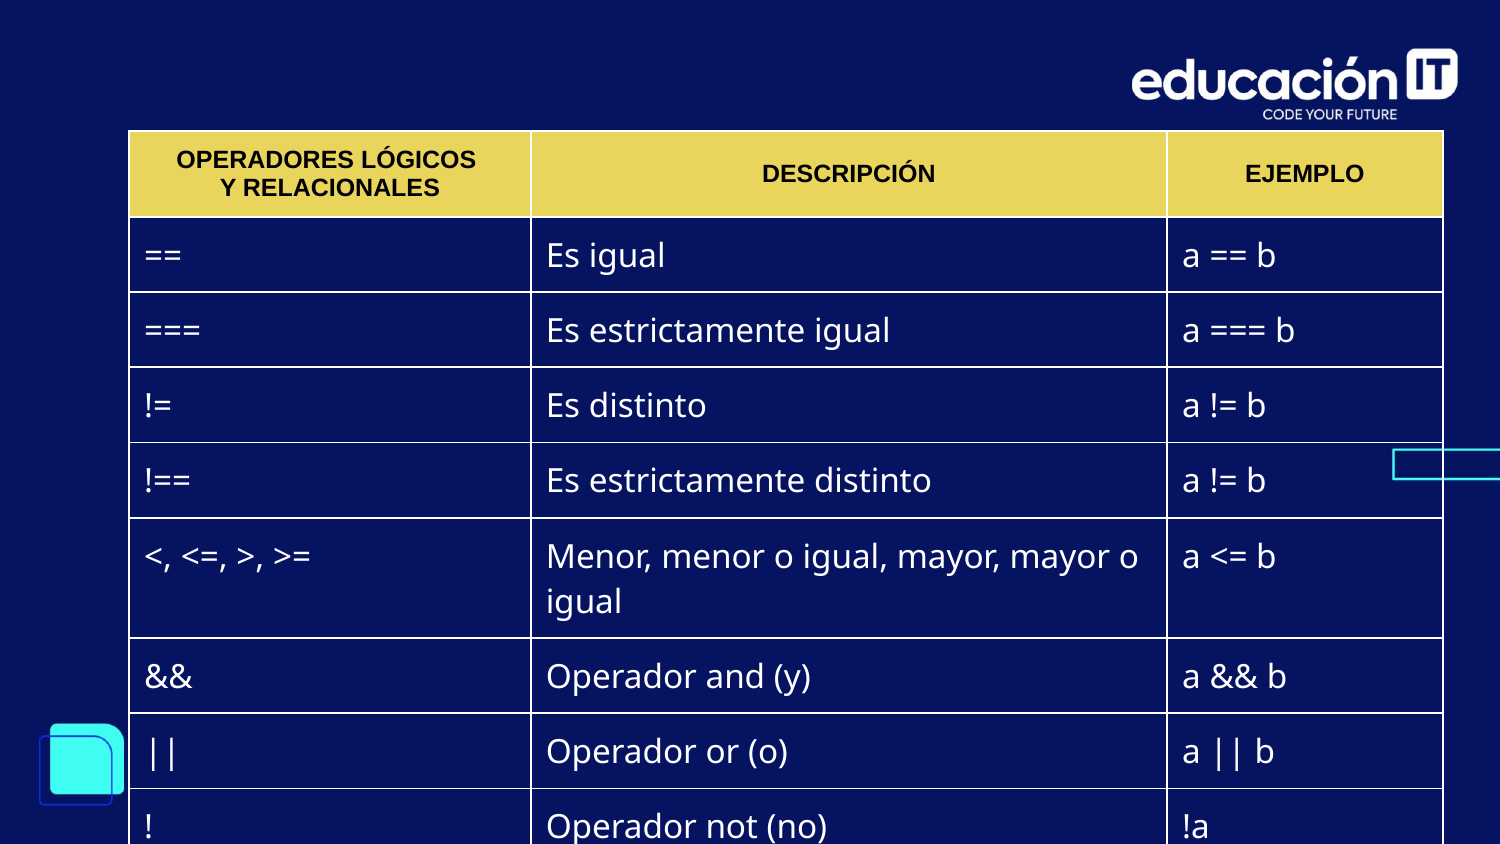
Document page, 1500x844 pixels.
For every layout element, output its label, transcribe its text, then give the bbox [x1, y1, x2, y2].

table_cell <, <=, >, >= [130, 519, 530, 637]
table_cell Operador or (o) [532, 714, 1166, 788]
table_cell a <= b [1168, 519, 1442, 637]
table_cell Es distinto [532, 368, 1166, 442]
table_cell a || b [1168, 714, 1442, 788]
table_cell a != b [1168, 443, 1442, 517]
table_cell !a [1168, 789, 1442, 844]
table_cell !== [130, 443, 530, 517]
table_cell a && b [1168, 639, 1442, 712]
table_cell Menor, menor o igual, mayor, mayor o igual [532, 519, 1166, 637]
table_cell Operador and (y) [532, 639, 1166, 712]
table_cell Es estrictamente igual [532, 293, 1166, 366]
table_cell != [130, 368, 530, 442]
table_cell || [130, 714, 530, 788]
table_cell Operador not (no) [532, 789, 1166, 844]
table_cell a != b [1168, 368, 1442, 442]
table_header EJEMPLO [1168, 132, 1442, 216]
table_header DESCRIPCIÓN [532, 132, 1166, 216]
table_cell && [130, 639, 530, 712]
table_cell === [130, 293, 530, 366]
table_cell Es estrictamente distinto [532, 443, 1166, 517]
table_header OPERADORES LÓGICOS Y RELACIONALES [130, 132, 530, 216]
table_cell == [130, 218, 530, 291]
picture [0, 0, 1500, 844]
table_cell a === b [1168, 293, 1442, 366]
table_cell Es igual [532, 218, 1166, 291]
table_cell a == b [1168, 218, 1442, 291]
table_cell ! [130, 789, 530, 844]
